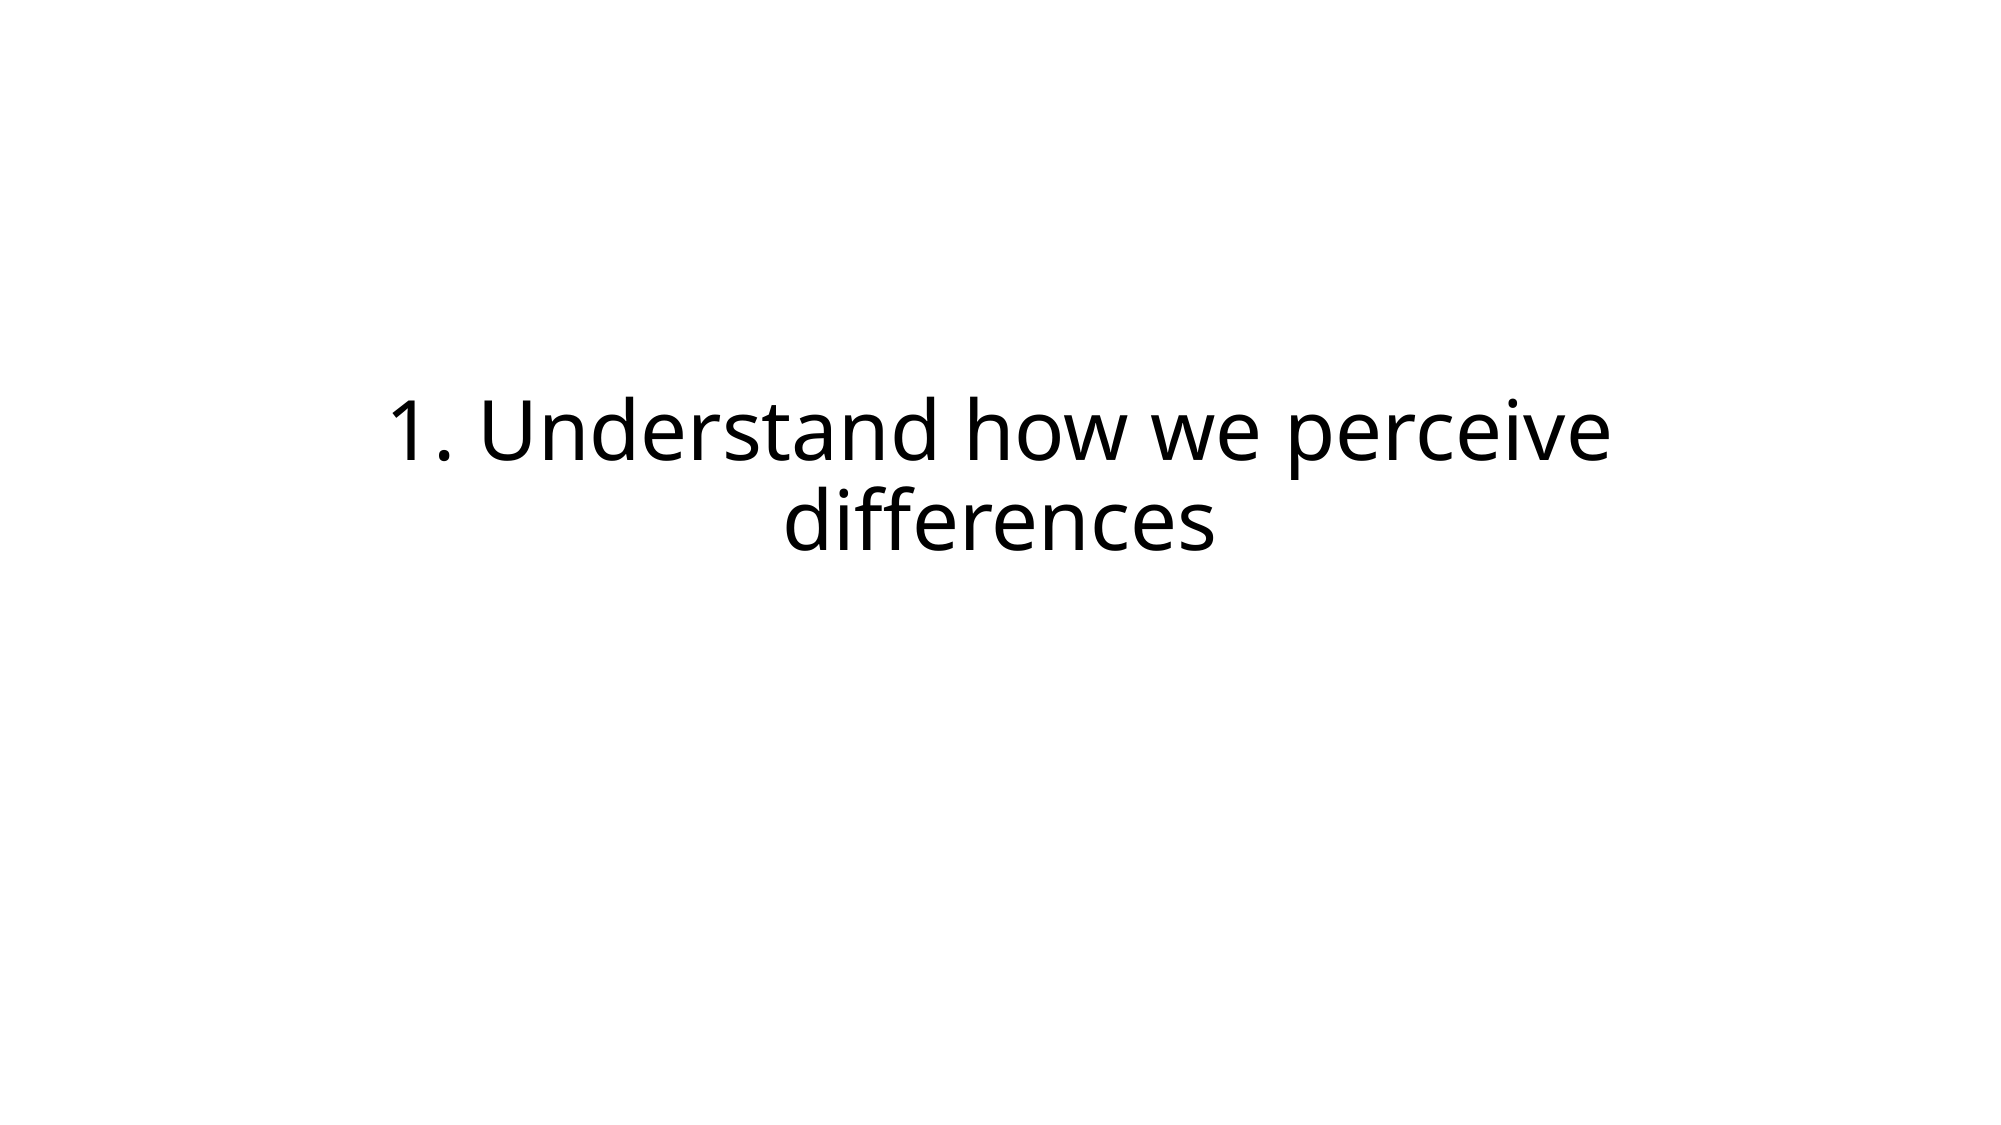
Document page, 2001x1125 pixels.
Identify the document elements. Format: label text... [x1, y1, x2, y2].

title 1. Understand how we perceive differences [249, 184, 1750, 576]
